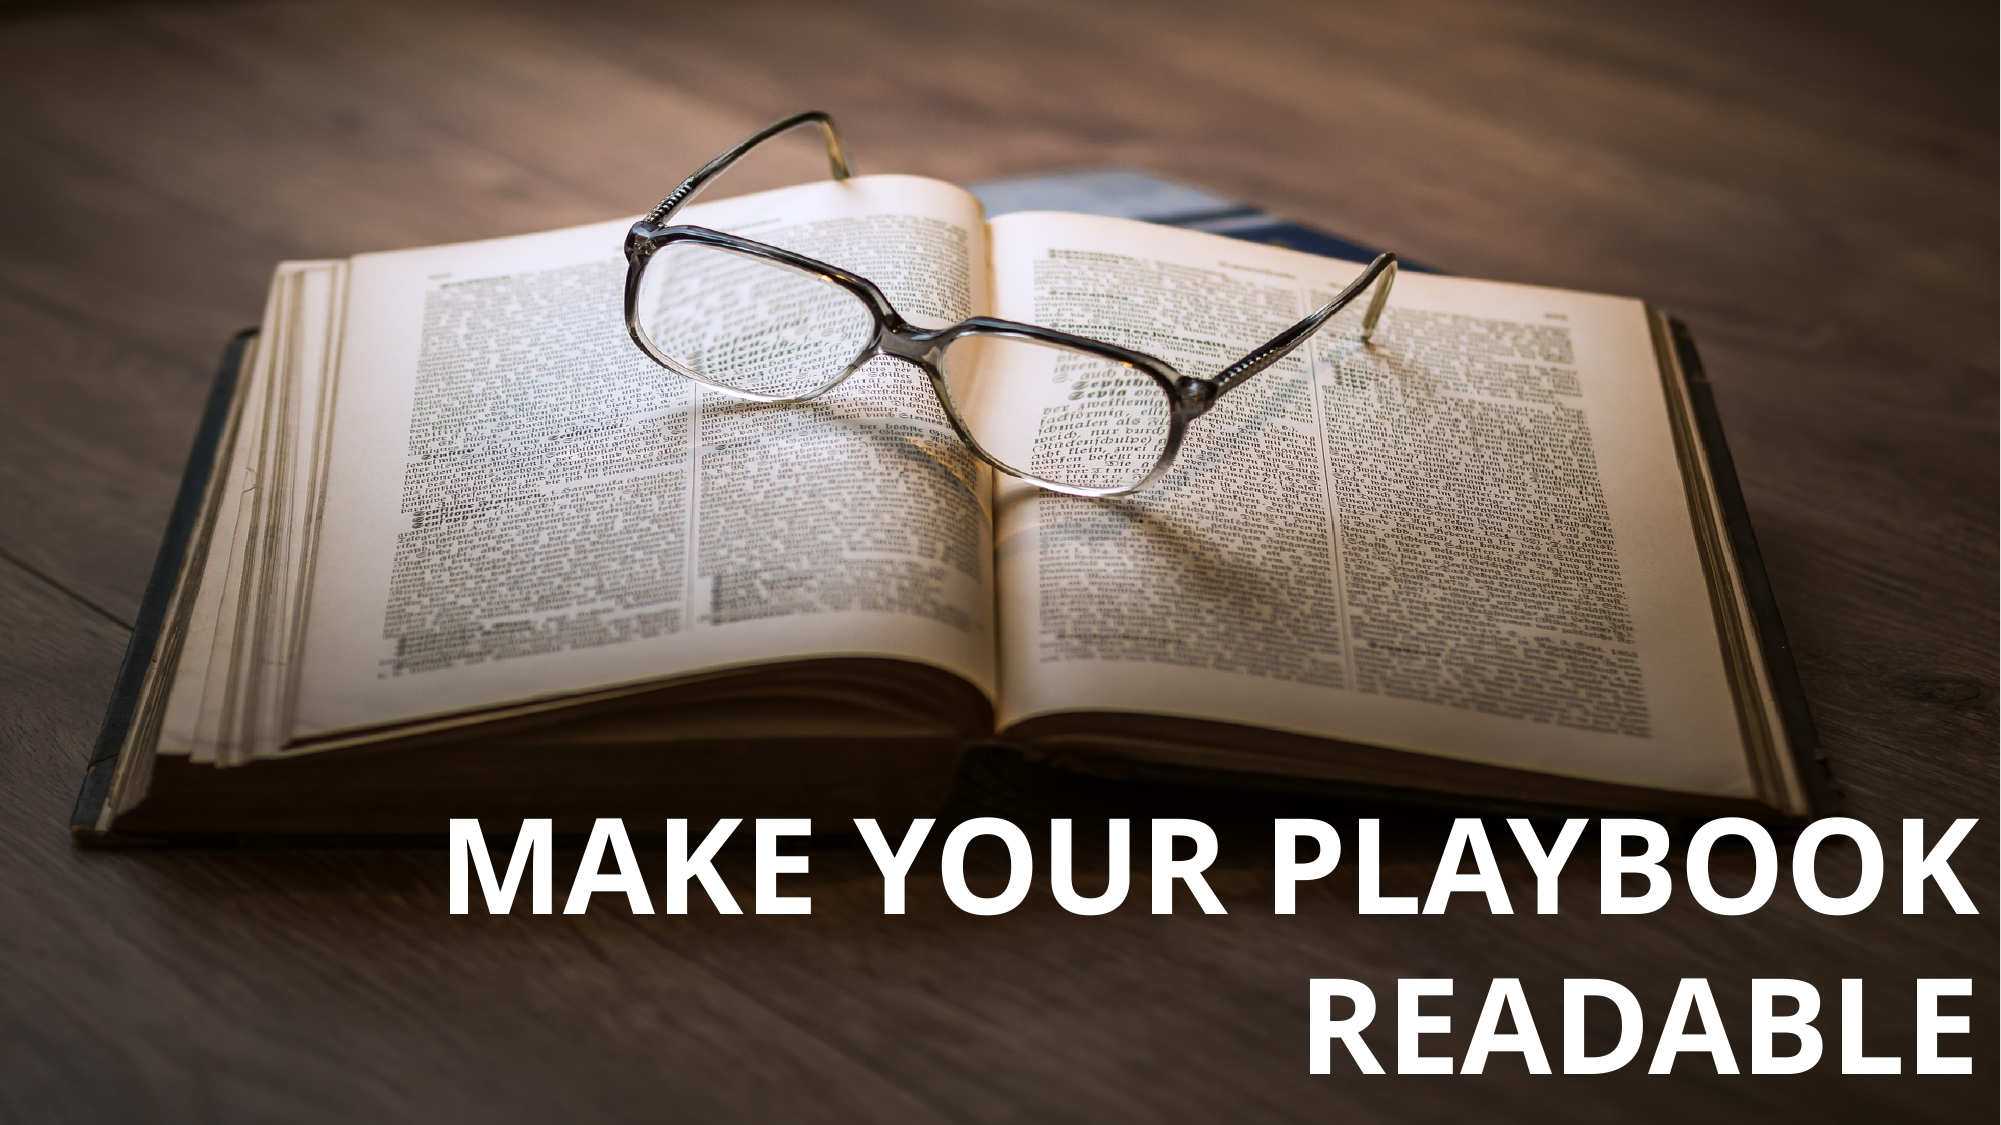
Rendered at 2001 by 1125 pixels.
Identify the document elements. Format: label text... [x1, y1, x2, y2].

text_box MAKE YOUR PLAYBOOK READABLE [0, 761, 2000, 1125]
picture [0, 0, 2001, 1125]
